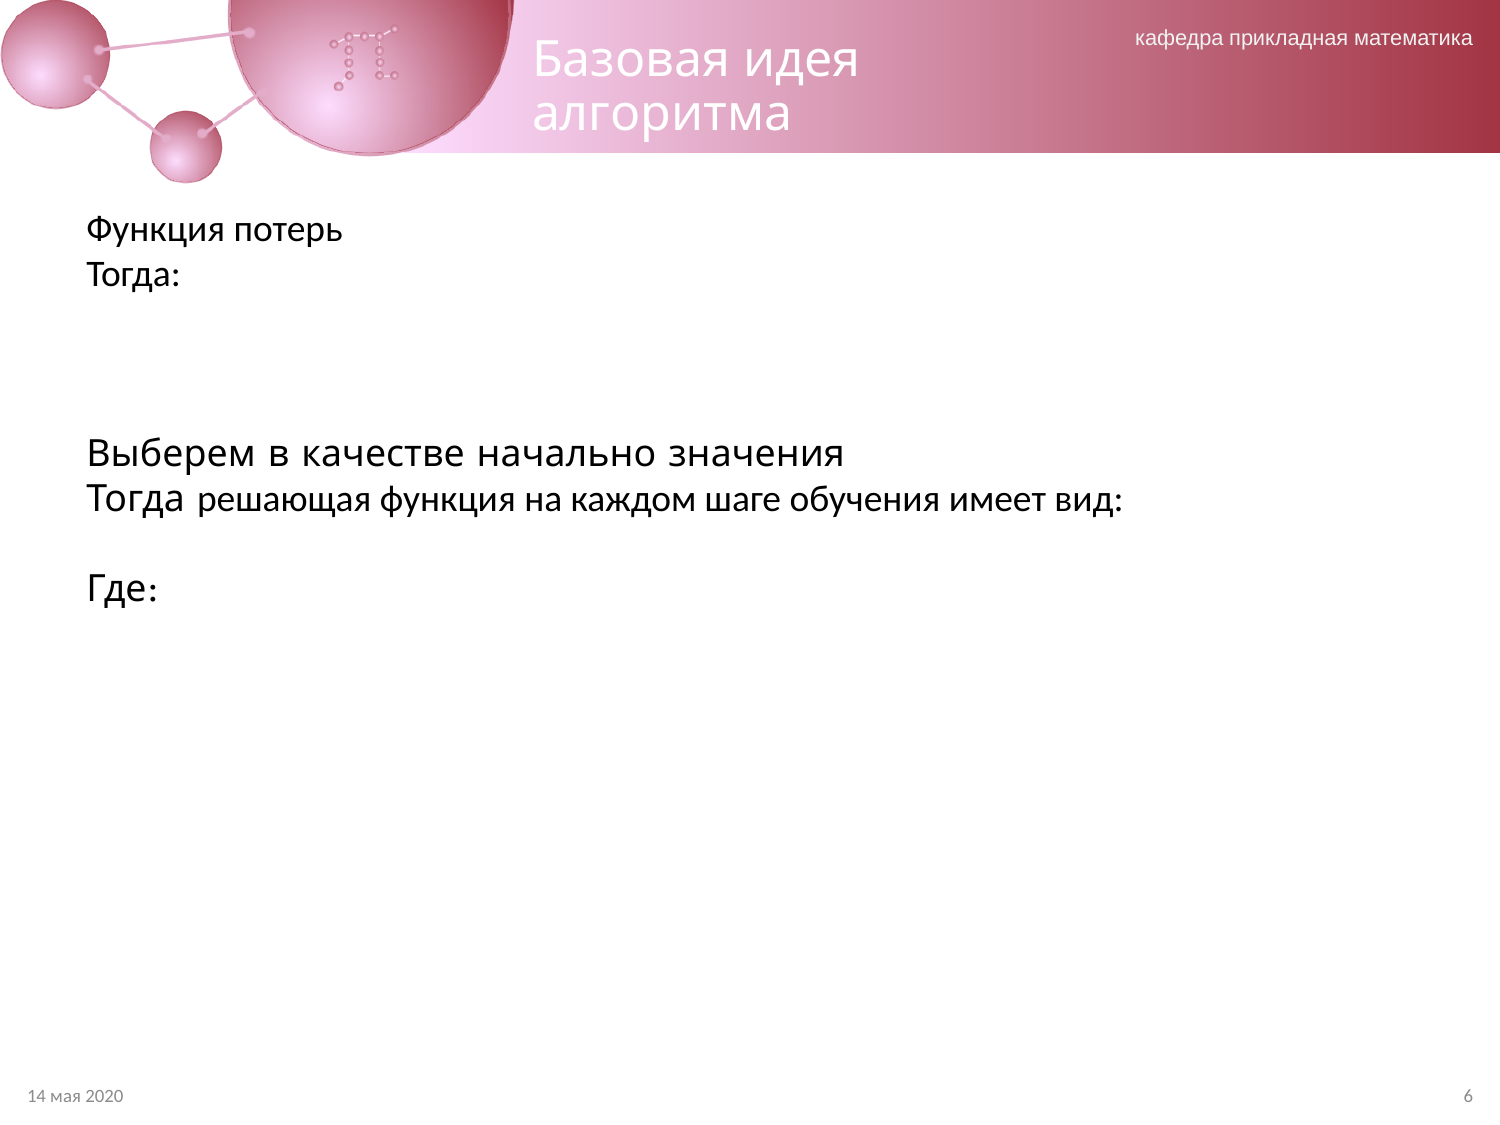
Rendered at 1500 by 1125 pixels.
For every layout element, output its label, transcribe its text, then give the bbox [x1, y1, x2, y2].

slide_number 6 [1150, 1065, 1488, 1125]
slide_number 14 мая 2020 [11, 1065, 350, 1125]
title Базовая идея алгоритма [517, 25, 1121, 149]
picture [0, 0, 1500, 1125]
